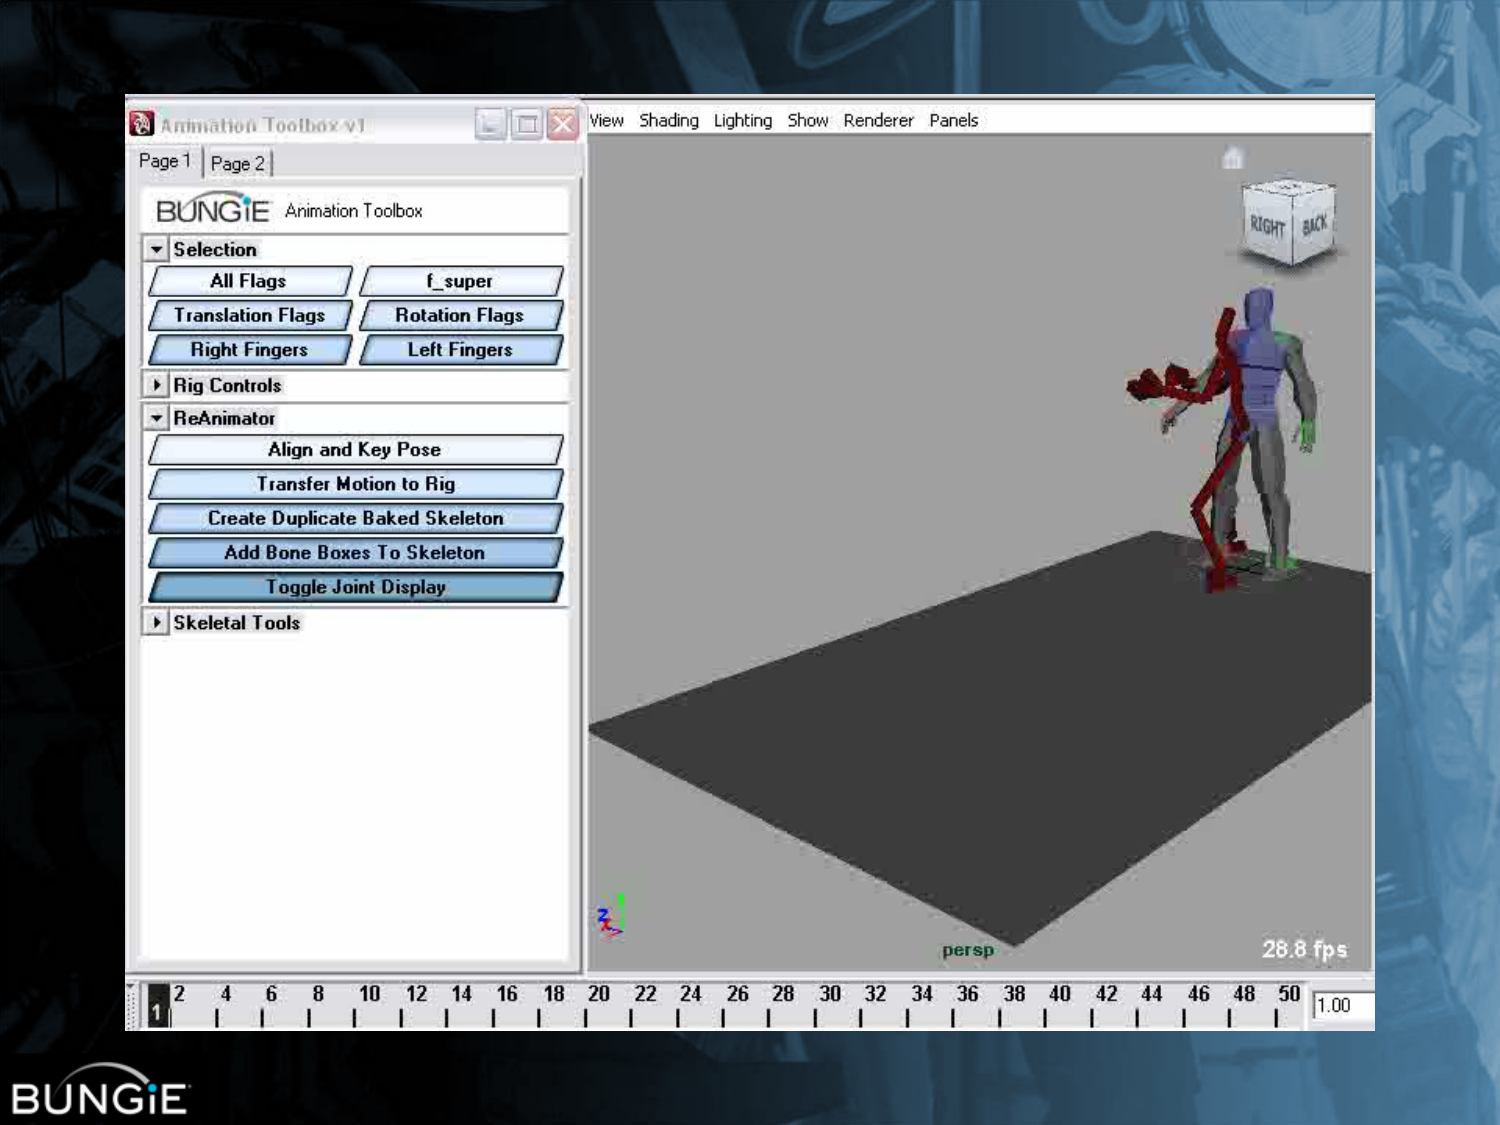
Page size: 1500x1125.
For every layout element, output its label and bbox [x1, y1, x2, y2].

list [0, 0, 1500, 1125]
text_box [124, 93, 1376, 1032]
